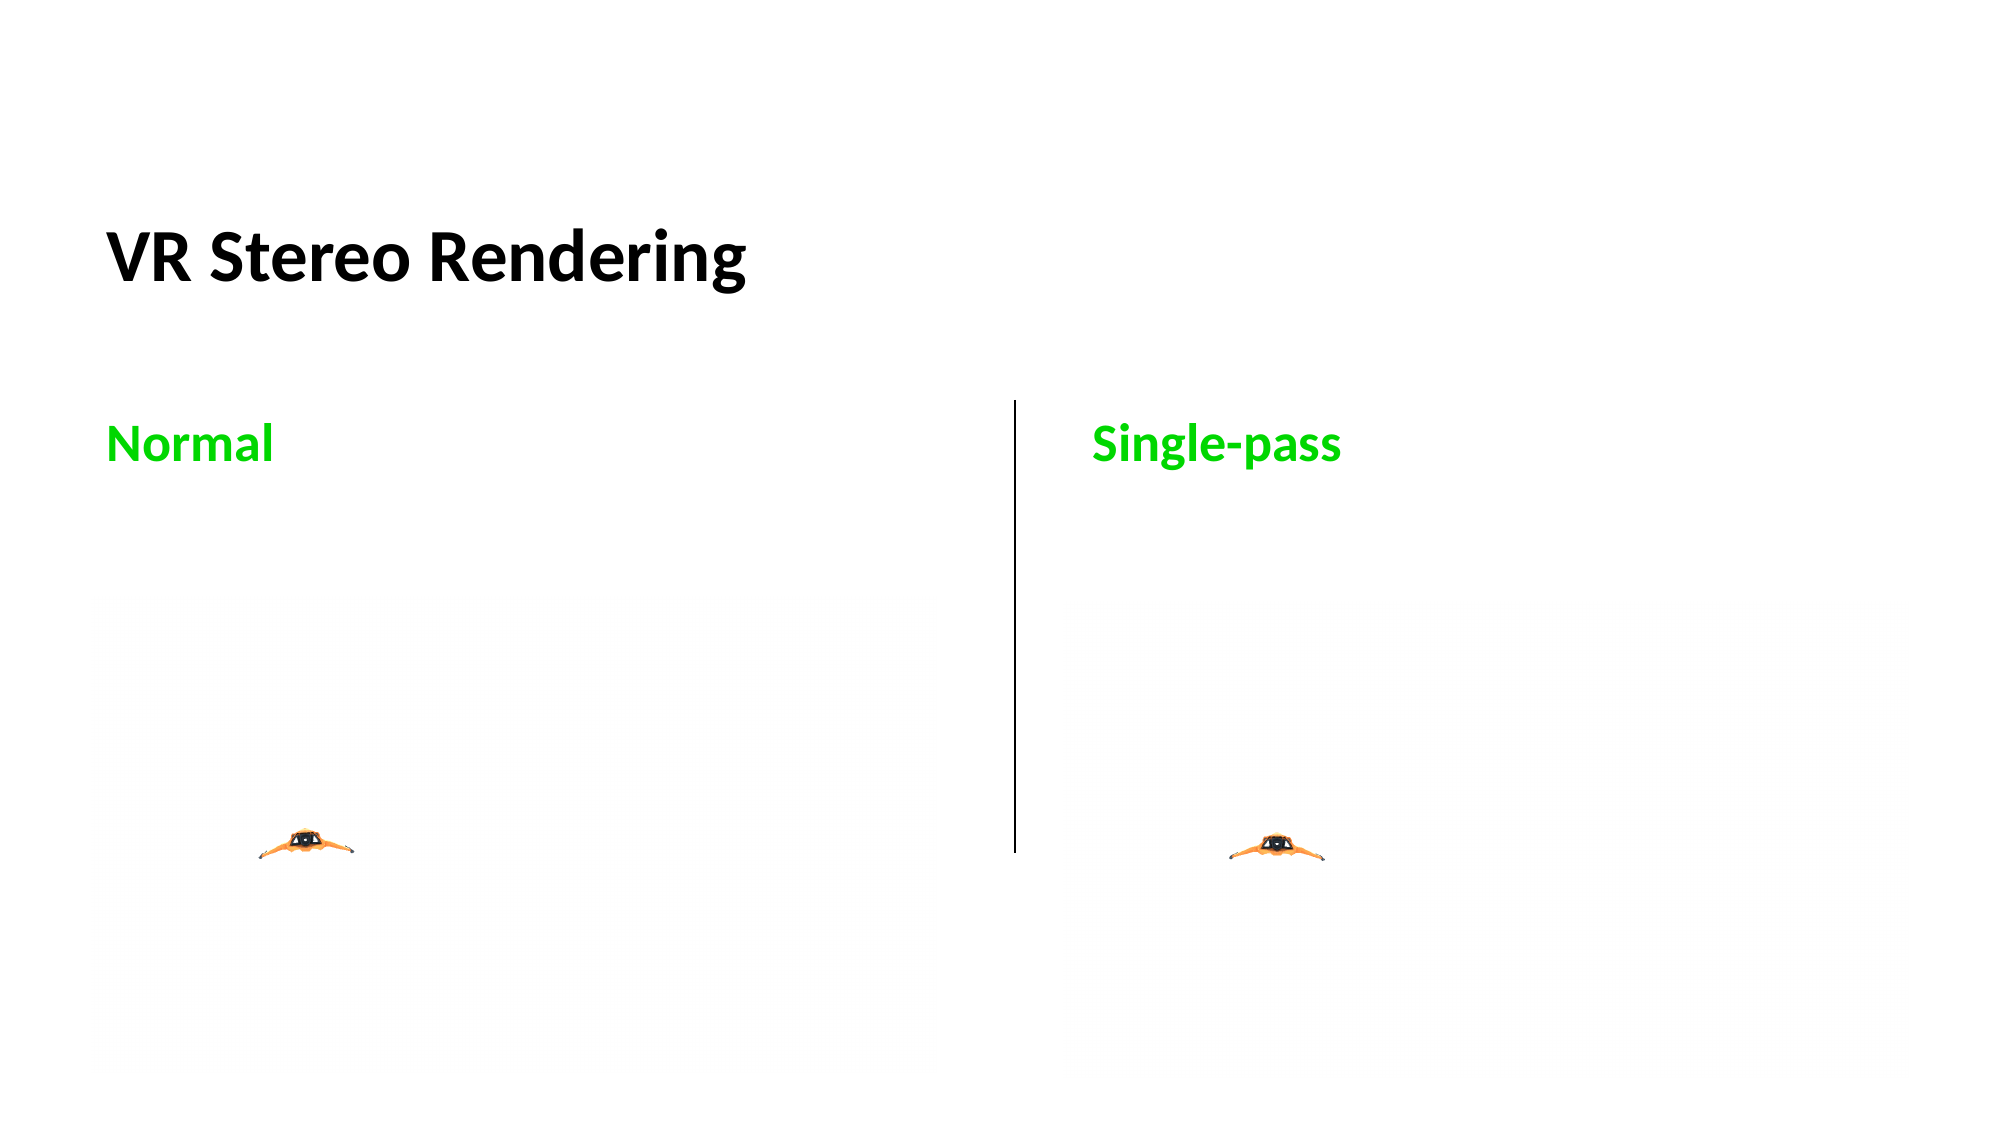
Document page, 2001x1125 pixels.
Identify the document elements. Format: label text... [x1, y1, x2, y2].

text_box Single-pass [1077, 399, 1927, 497]
text_box VR Stereo Rendering [91, 203, 1888, 300]
picture [91, 596, 937, 1073]
picture [1063, 601, 1909, 1078]
text_box Normal [91, 399, 941, 497]
